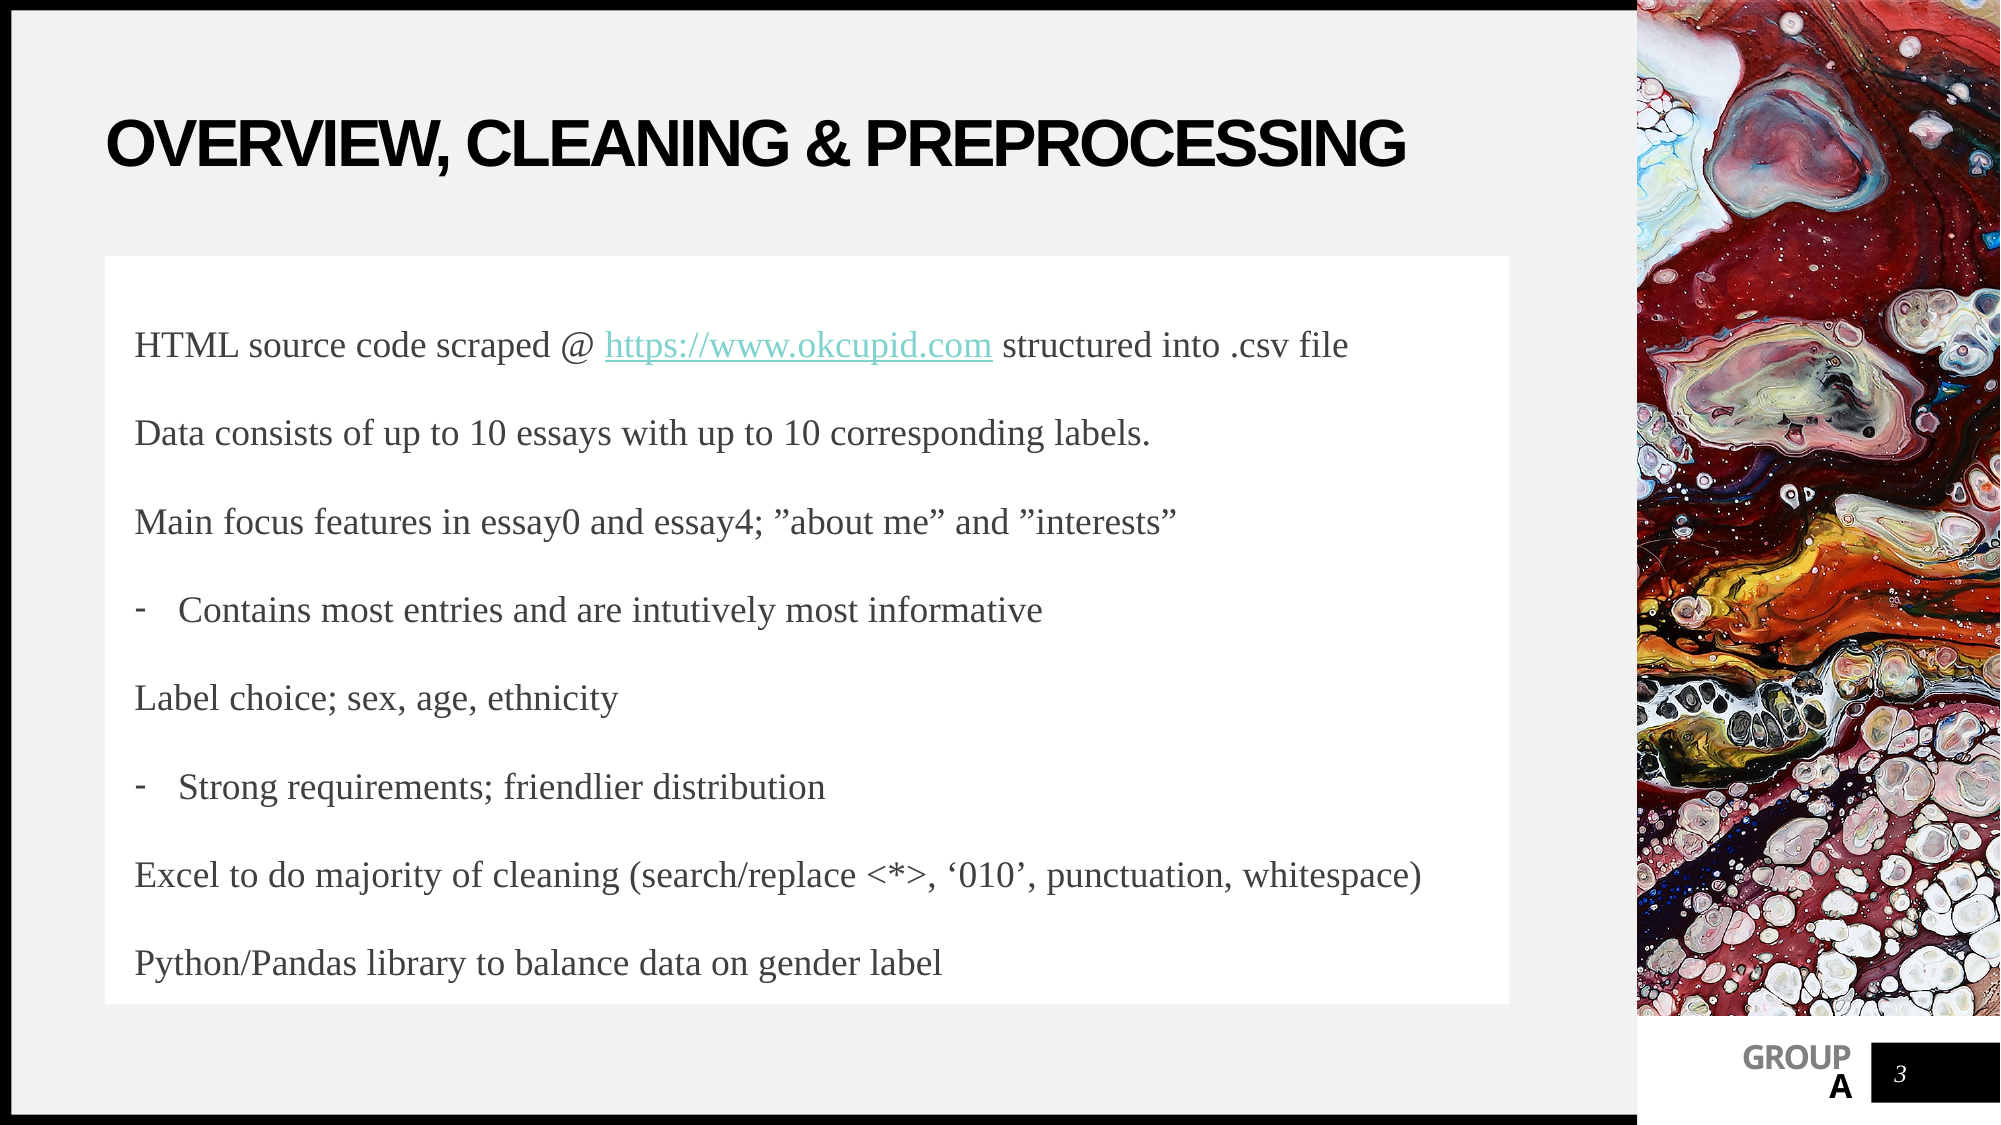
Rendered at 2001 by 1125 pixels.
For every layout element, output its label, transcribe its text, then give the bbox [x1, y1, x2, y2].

list HTML source code scraped @ https://www.okcupid.com structured into .csv file Data consists of up to 10 essays with up to 10 corresponding labels. Main focus features in essay0 and essay4; ”about me” and ”interests” Contains most entries and are intutively most informative Label choice; sex, age, ethnicity Strong requirements; friendlier distribution Excel to do majority of cleaning (search/replace <*>, ‘010’, punctuation, whitespace) Python/Pandas library to balance data on gender label [104, 256, 1510, 1005]
title Overview, Cleaning & PREPROCESSING [104, 109, 1487, 181]
slide_number 3 [1877, 1050, 1924, 1096]
picture [1637, 0, 2000, 1016]
